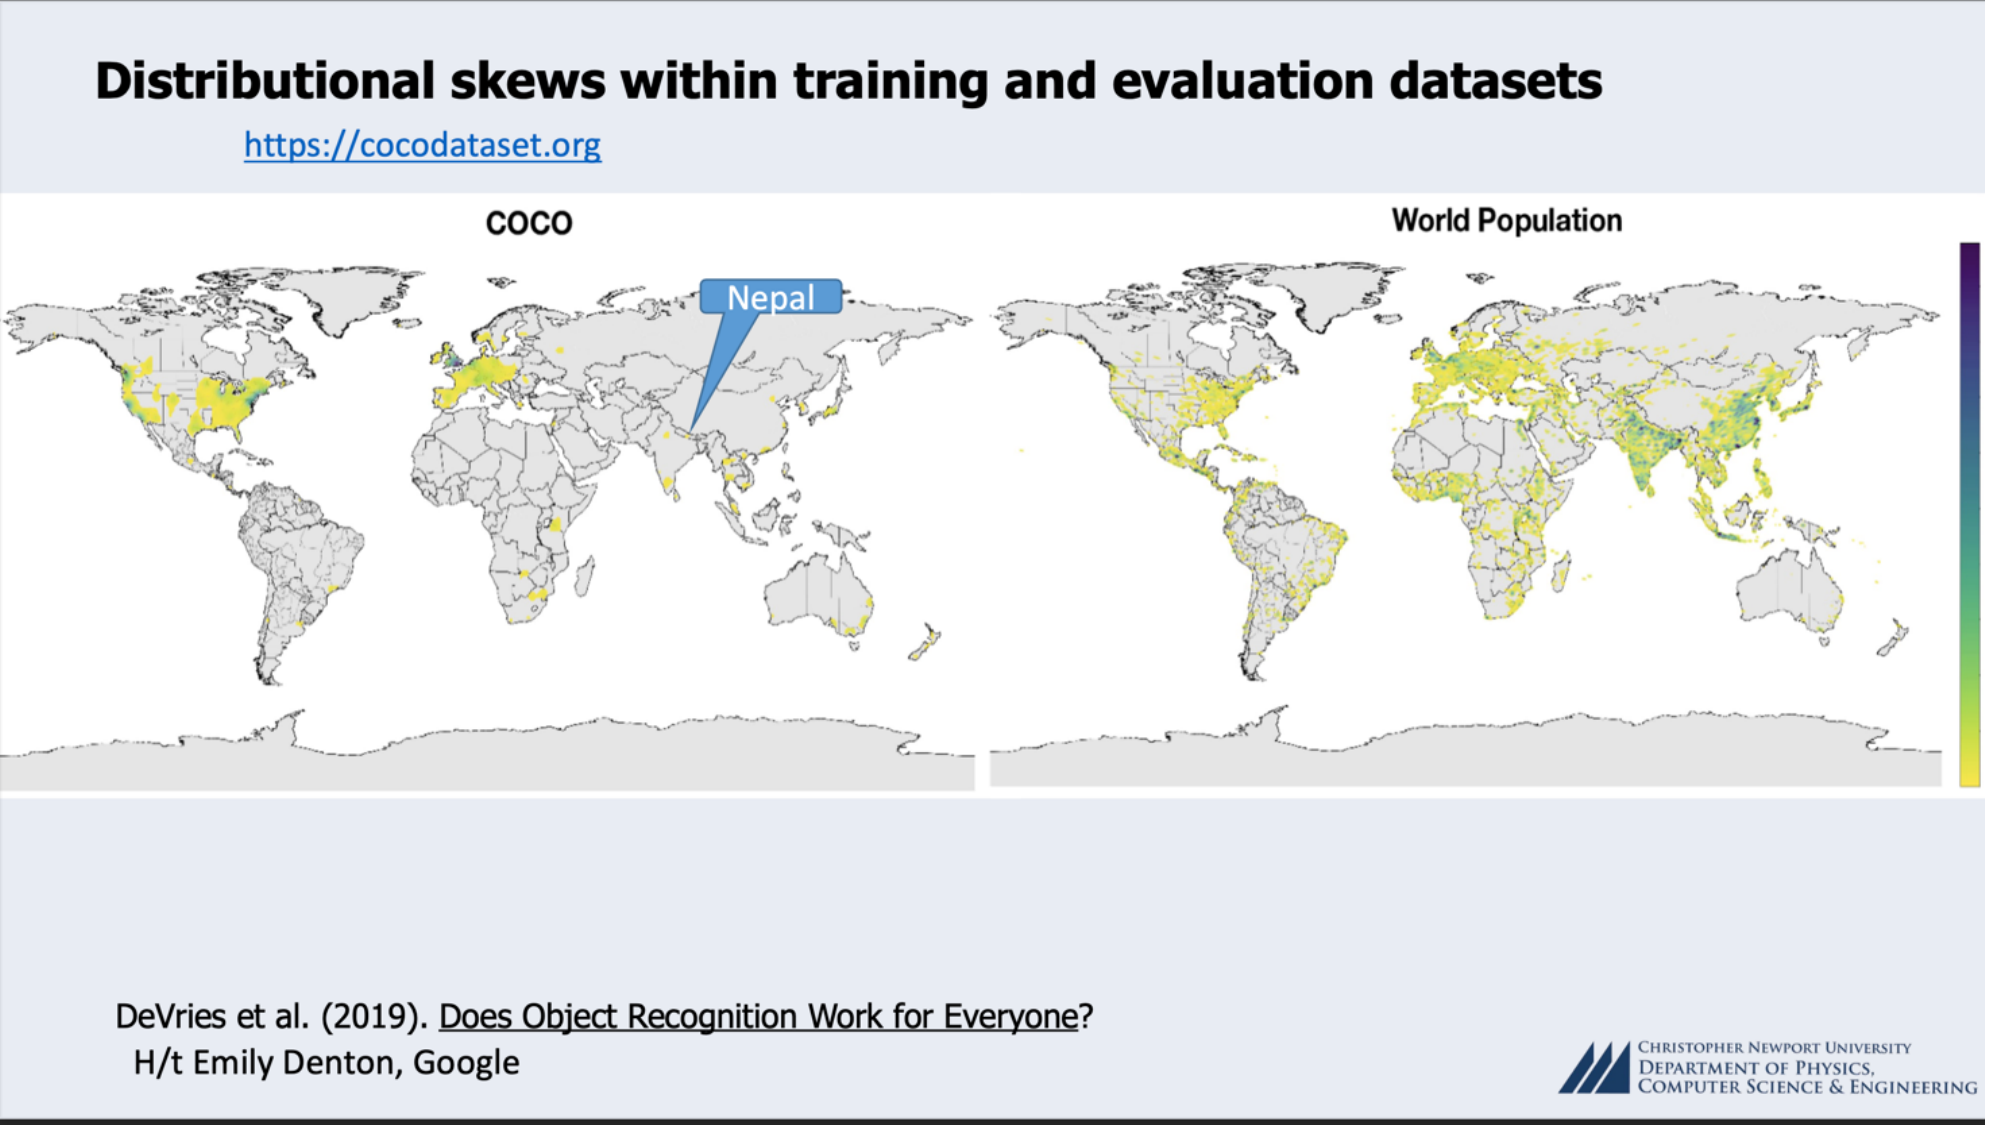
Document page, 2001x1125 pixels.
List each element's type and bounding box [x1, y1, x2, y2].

list [0, 0, 1985, 1125]
